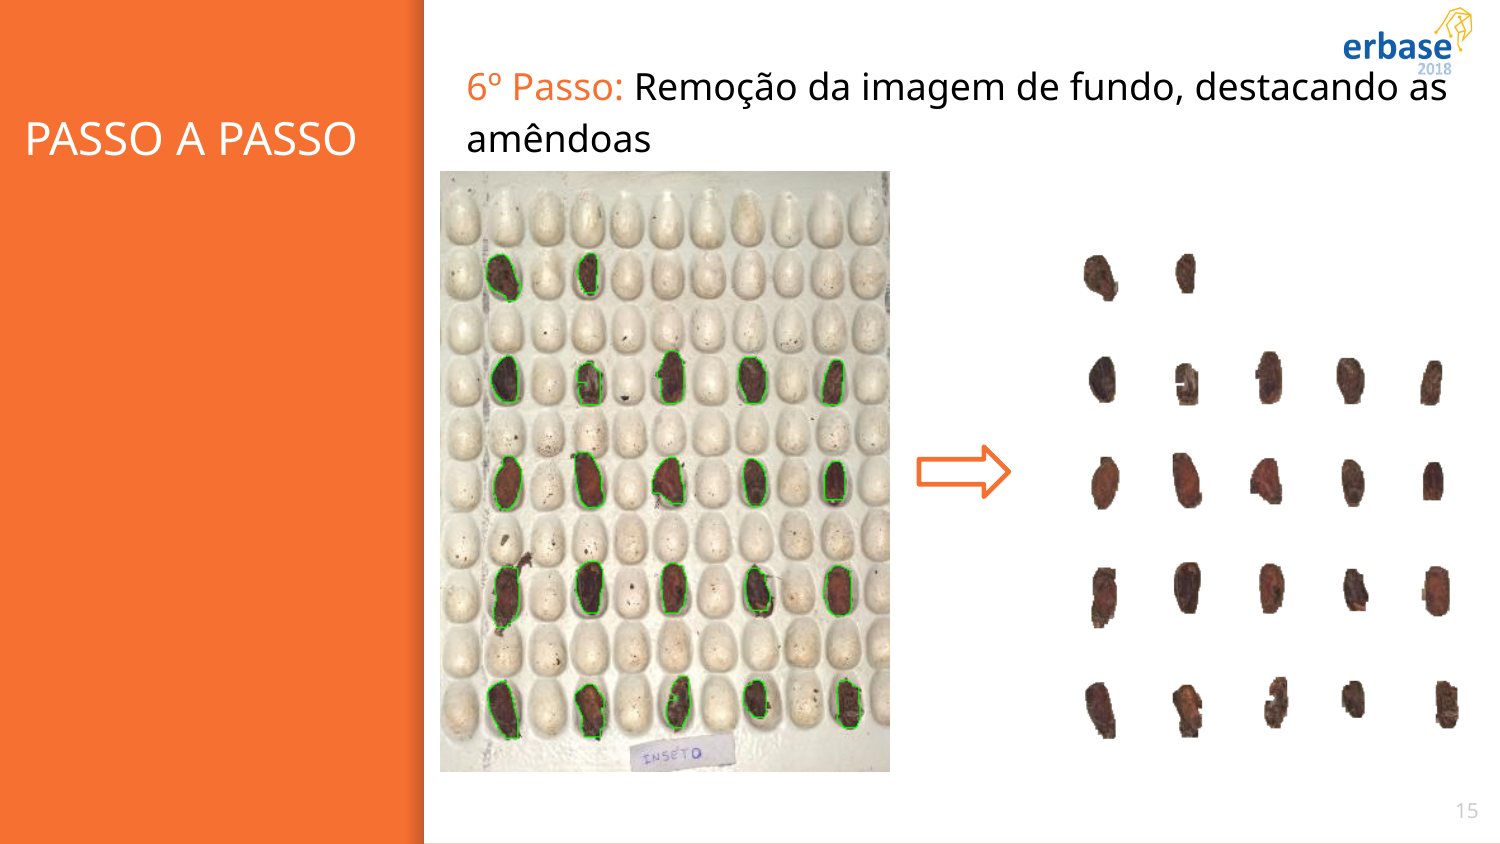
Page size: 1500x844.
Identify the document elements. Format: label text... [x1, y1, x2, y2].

picture [1037, 171, 1488, 772]
picture [1299, 5, 1499, 79]
text_box 6º Passo: Remoção da imagem de fundo, destacando as amêndoas [451, 41, 1477, 136]
text_box [919, 446, 1009, 497]
text_box PASSO A PASSO [9, 94, 411, 748]
picture [439, 171, 891, 772]
text_box 1 [1403, 779, 1494, 844]
